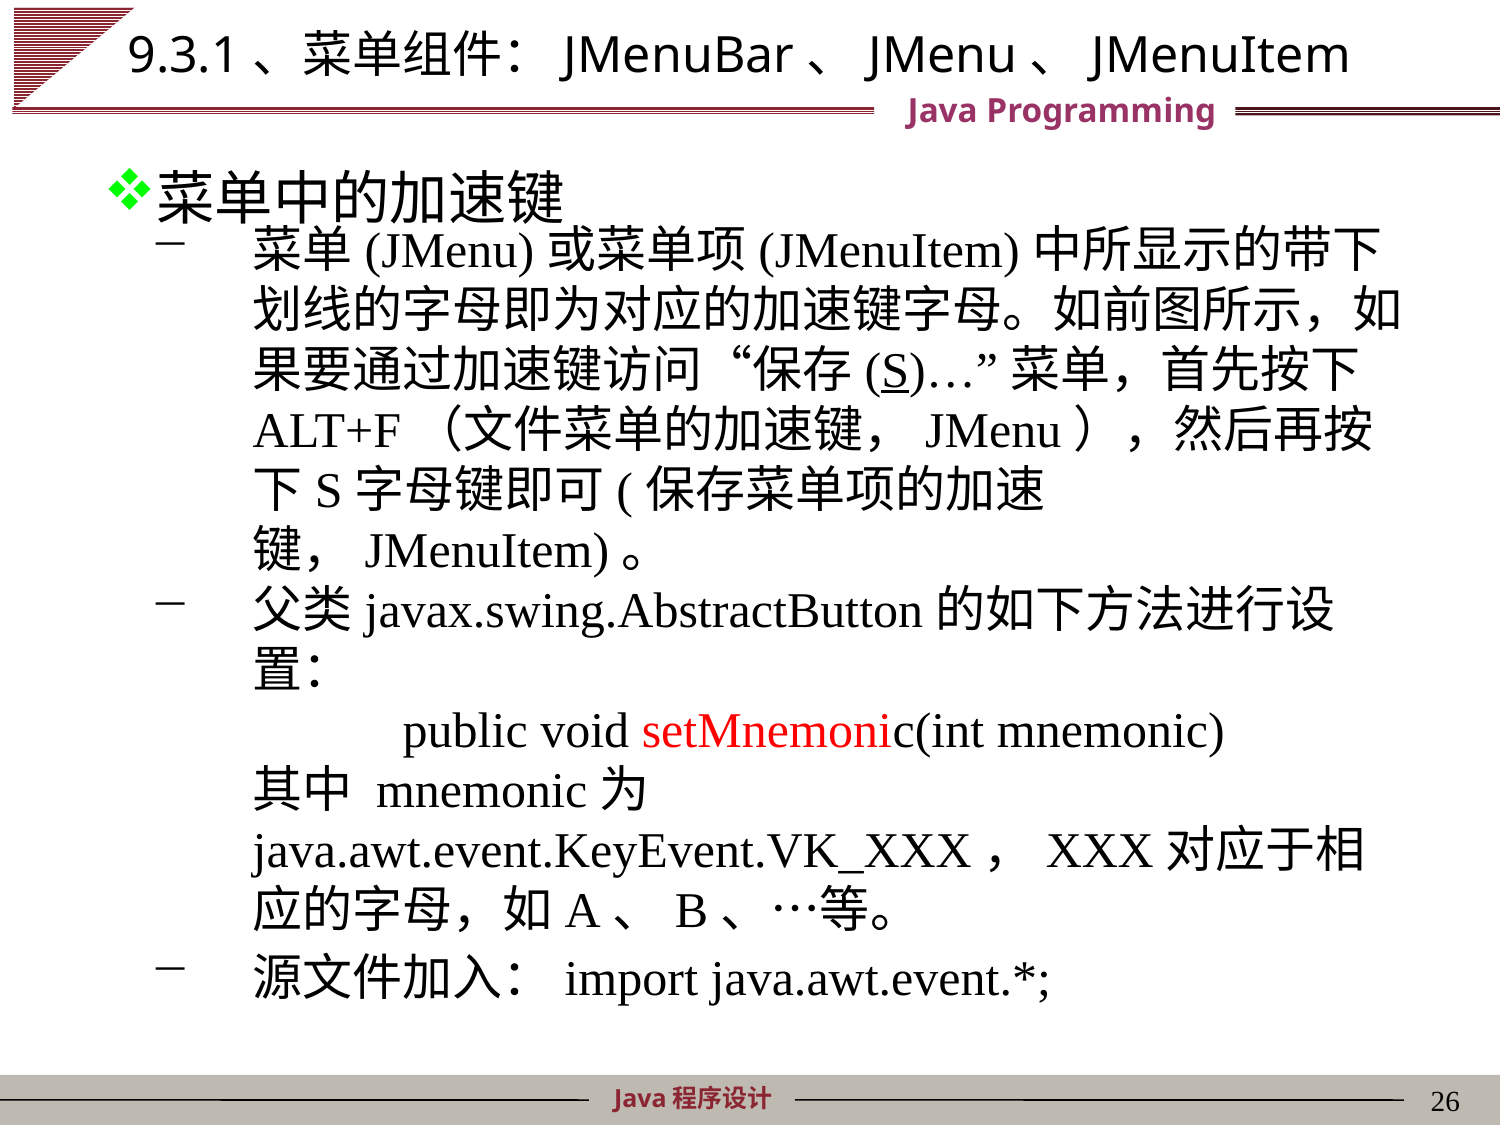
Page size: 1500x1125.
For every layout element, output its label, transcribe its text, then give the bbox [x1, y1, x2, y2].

title 9.3.1、菜单组件：JMenuBar、JMenu、JMenuItem [112, 14, 1388, 90]
text_box 菜单(JMenu)或菜单项(JMenuItem)中所显示的带下划线的字母即为对应的加速键字母。如前图所示，如果要通过加速键访问“保存(S)…”菜单，首先按下ALT+F（文件菜单的加速键，JMenu），然后再按下S字母键即可(保存菜单项的加速键，JMenuItem)。 父类javax.swing.AbstractButton的如下方法进行设置： public void setMnemonic(int mnemonic) 其中 mnemonic为java.awt.event.KeyEvent.VK_XXX，XXX对应于相应的字母，如A、B、…等。 源文件加入：import java.awt.event.*; [135, 209, 1426, 1015]
text_box 菜单中的加速键 [88, 154, 1422, 239]
